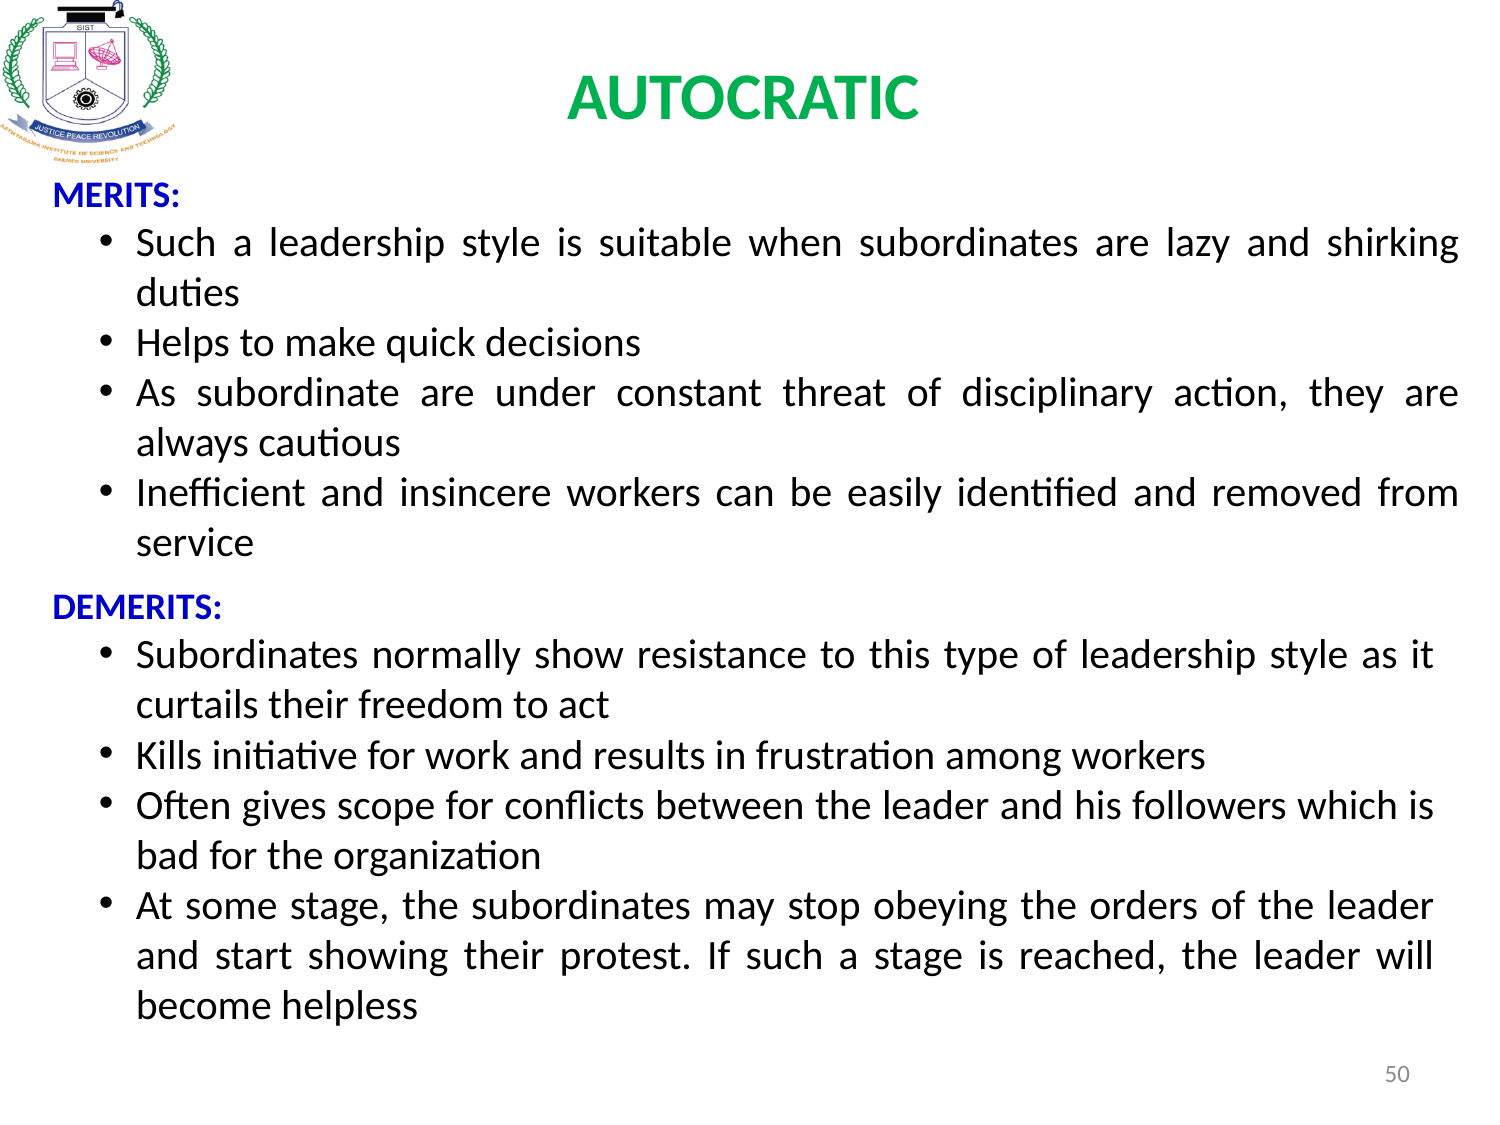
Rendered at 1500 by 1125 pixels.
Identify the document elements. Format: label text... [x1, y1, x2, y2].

text_box MERITS: Such a leadership style is suitable when subordinates are lazy and shirking duties Helps to make quick decisions As subordinate are under constant threat of disciplinary action, they are always cautious Inefficient and insincere workers can be easily identified and removed from service [37, 162, 1475, 573]
slide_number 50 [1074, 1042, 1425, 1103]
picture [0, 0, 74, 163]
title AUTOCRATIC [74, 0, 1413, 195]
text_box DEMERITS: Subordinates normally show resistance to this type of leadership style as it curtails their freedom to act Kills initiative for work and results in frustration among workers Often gives scope for conflicts between the leader and his followers which is bad for the organization At some stage, the subordinates may stop obeying the orders of the leader and start showing their protest. If such a stage is reached, the leader will become helpless [37, 574, 1450, 1035]
